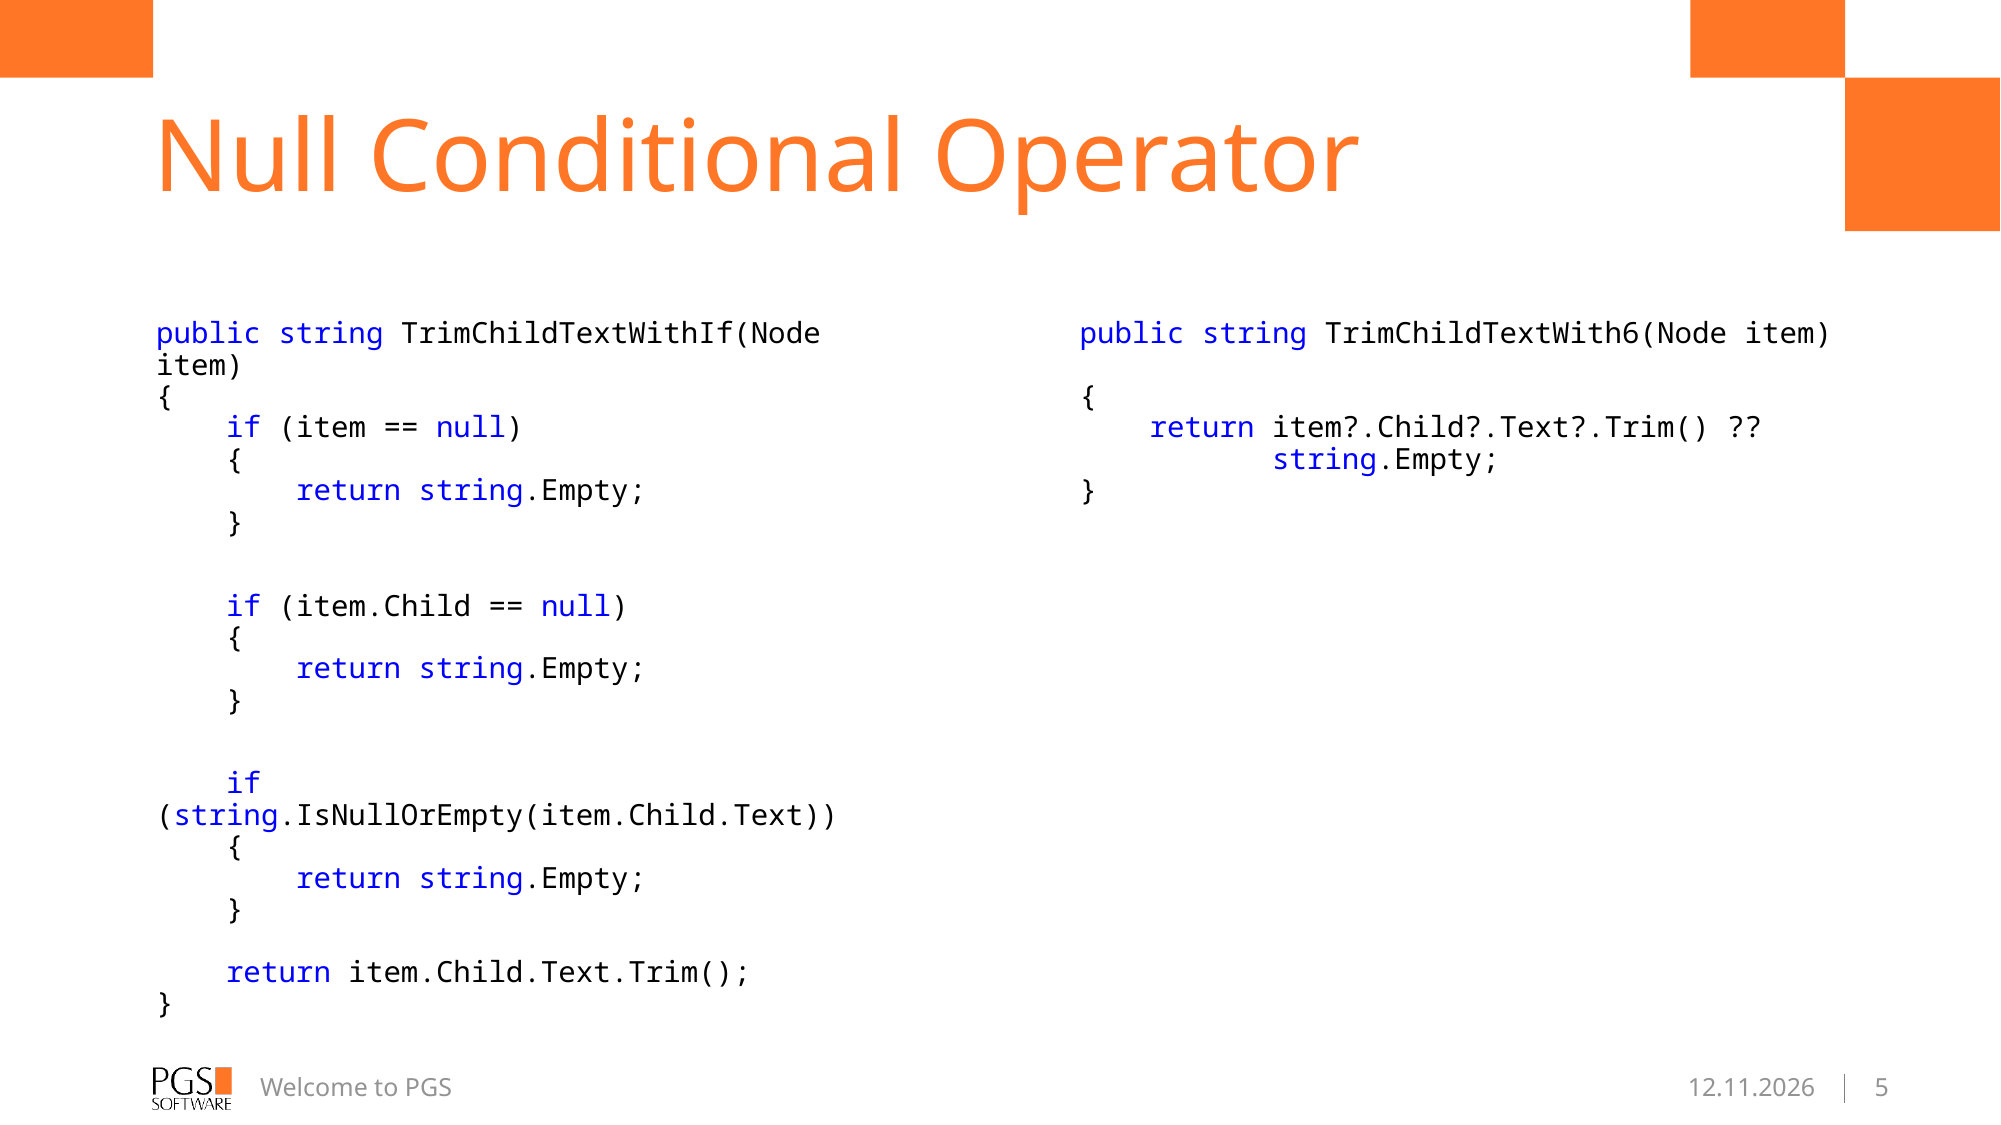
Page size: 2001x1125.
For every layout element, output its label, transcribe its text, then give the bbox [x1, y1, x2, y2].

slide_number 5 [1845, 1052, 2000, 1125]
title Null Conditional Operator [153, 77, 1691, 232]
list public string TrimChildTextWithIf(Node item) { if (item == null) { return string.Empty; } if (item.Child == null) { return string.Empty; } if (string.IsNullOrEmpty(item.Child.Text)) { return string.Empty; } return item.Child.Text.Trim(); } [153, 311, 921, 973]
picture [137, 1052, 230, 1125]
list public string TrimChildTextWith6(Node item) { return item?.Child?.Text?.Trim() ?? string.Empty; } [1076, 311, 1845, 973]
footer Welcome to PGS [230, 1052, 1384, 1125]
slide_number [1537, 1052, 1845, 1125]
